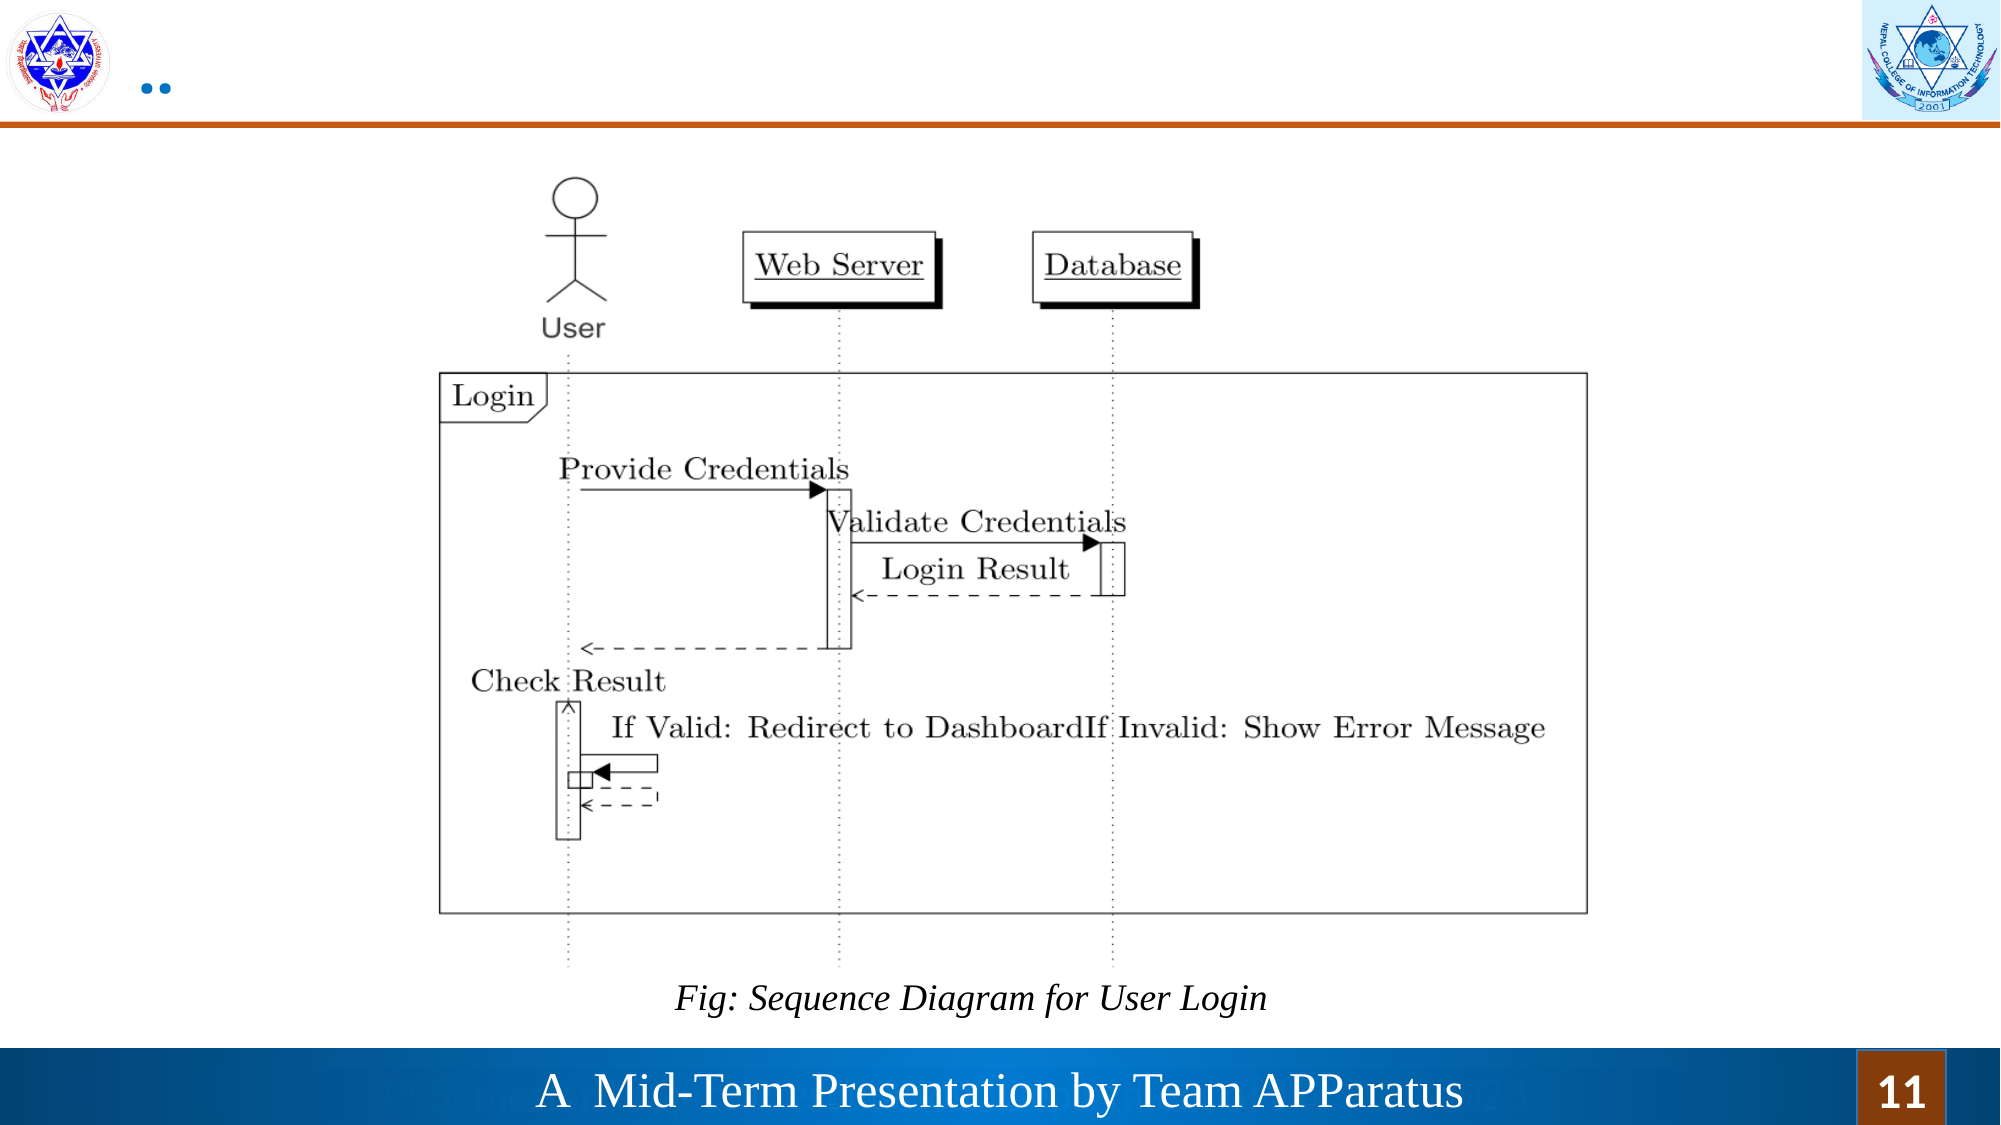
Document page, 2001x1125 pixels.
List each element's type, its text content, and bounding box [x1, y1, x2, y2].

picture [362, 152, 1637, 983]
picture [1862, 0, 2001, 120]
text_box Fig: Sequence Diagram for User Login [660, 983, 1486, 1026]
text_box 11 [1856, 1049, 1947, 1125]
picture [6, 10, 112, 115]
title .. [123, 31, 1946, 116]
text_box A Mid-Term Presentation by Team APParatus [0, 1047, 2000, 1125]
